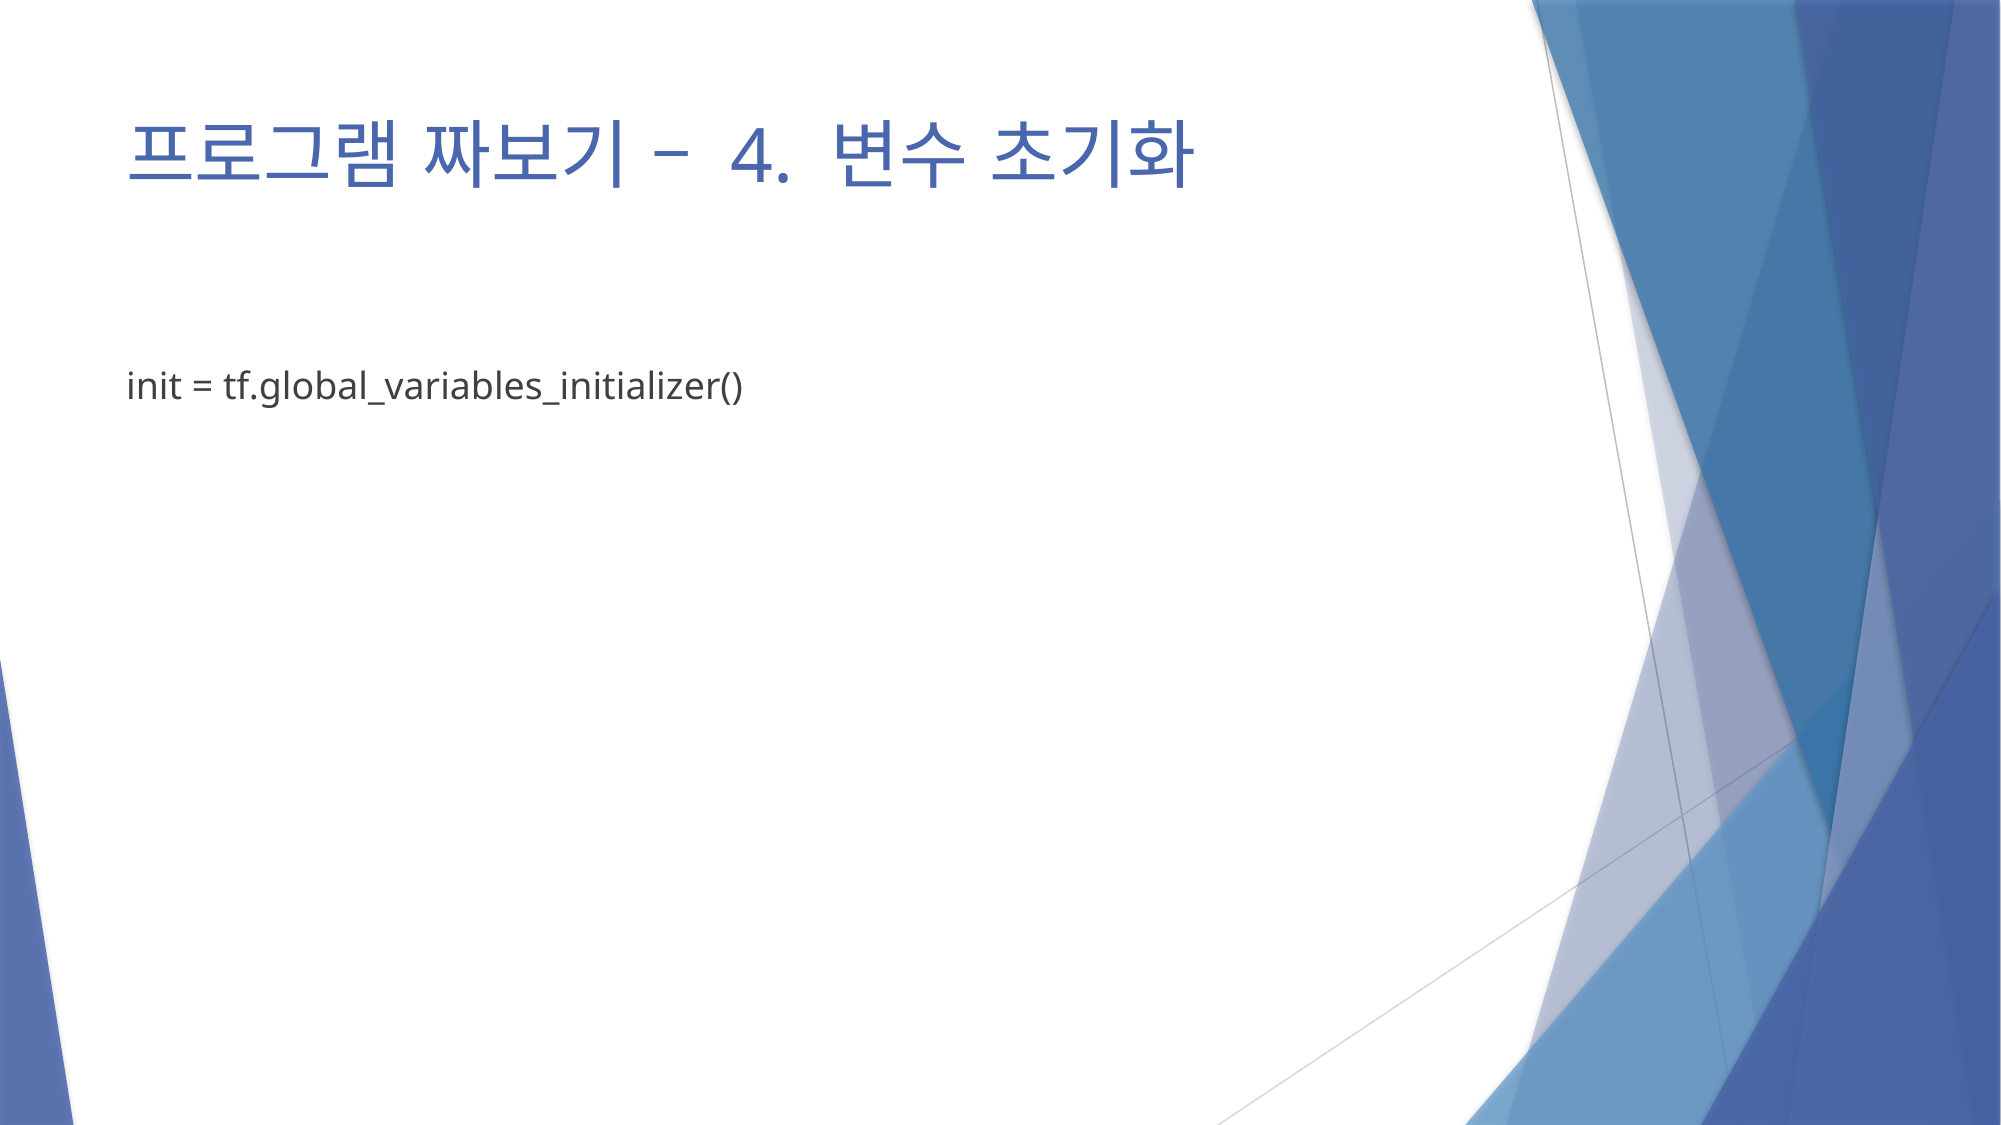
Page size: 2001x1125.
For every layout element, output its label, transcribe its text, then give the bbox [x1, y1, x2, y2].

title 프로그램 짜보기 – 4. 변수 초기화 [111, 99, 1522, 317]
list init = tf.global_variables_initializer() [111, 354, 1522, 992]
